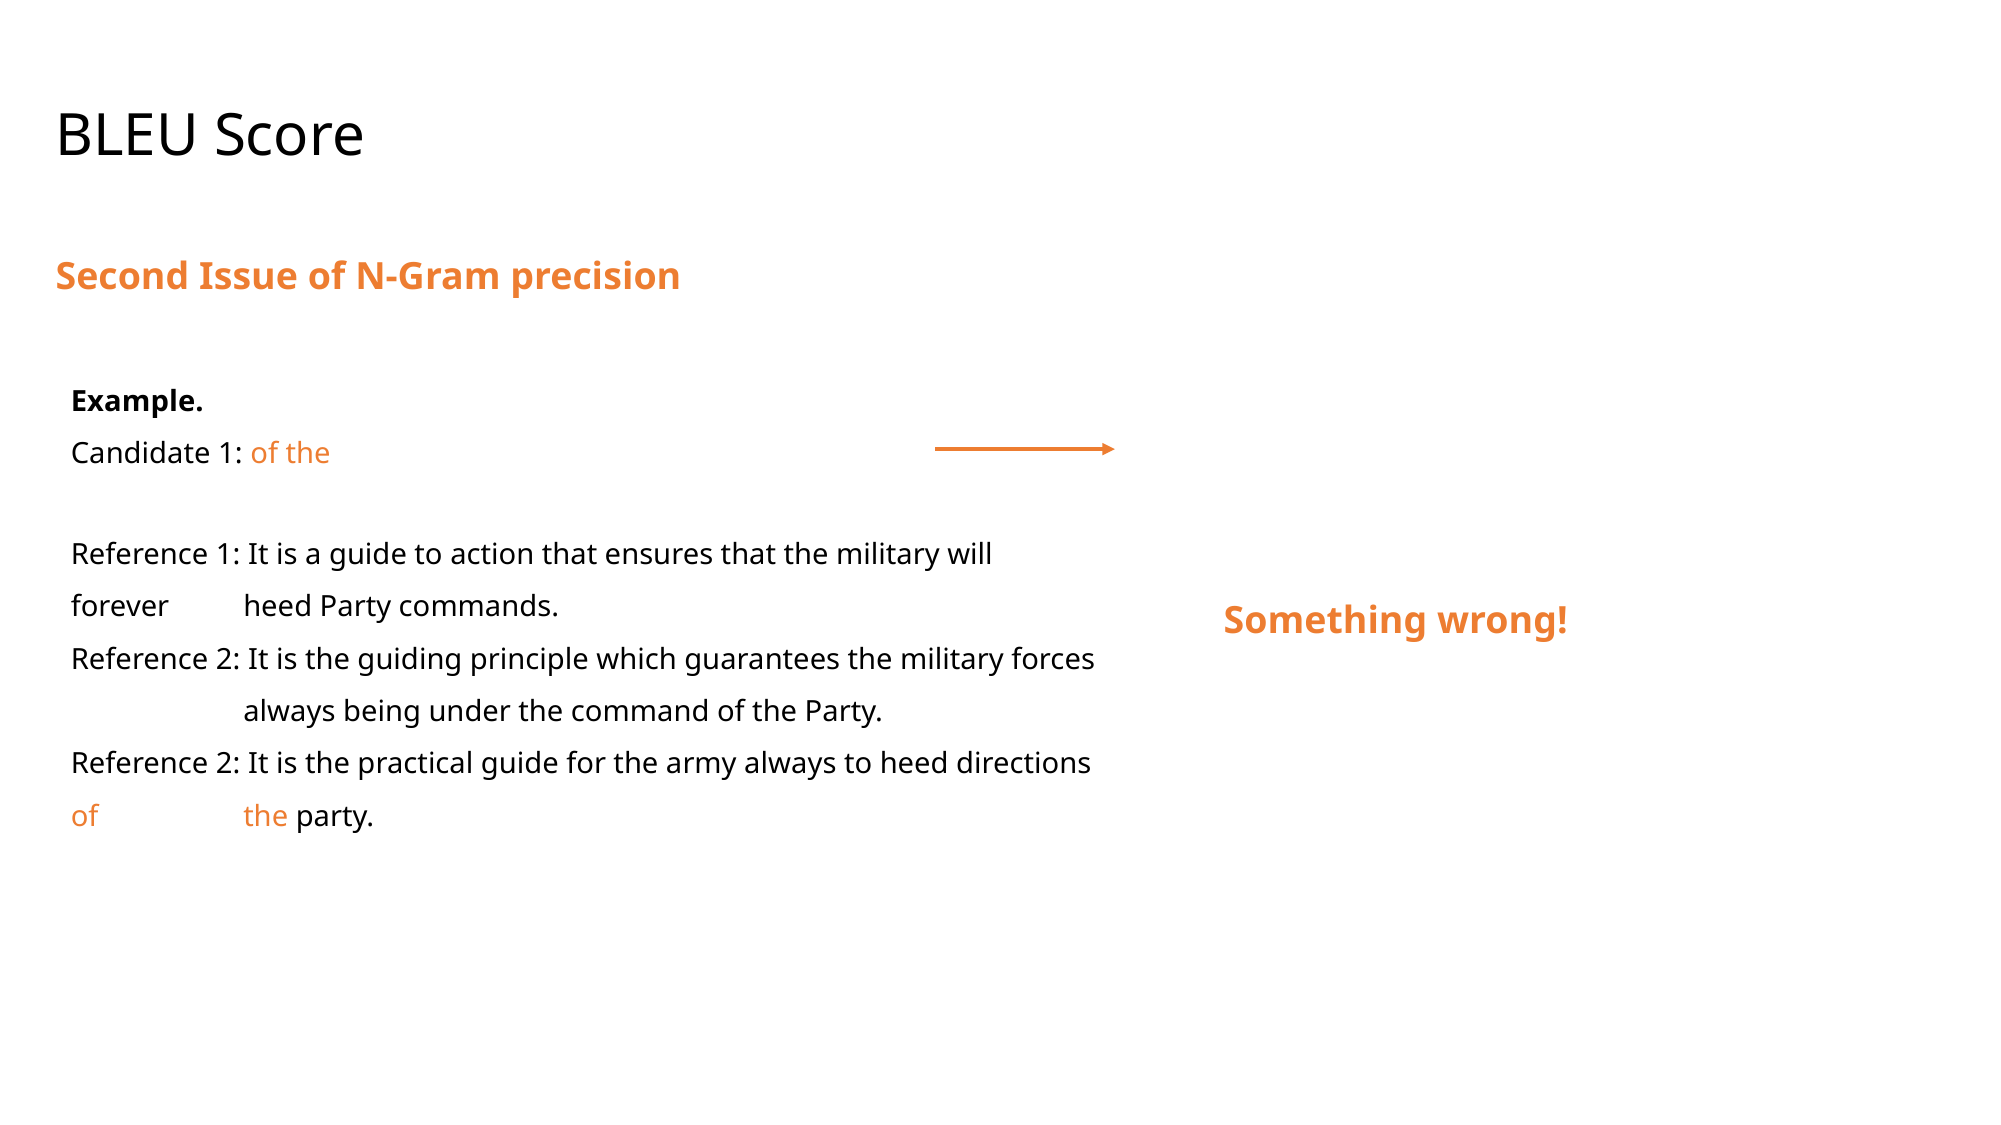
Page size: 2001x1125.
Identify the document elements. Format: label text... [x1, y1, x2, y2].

text_box Something wrong! [1208, 589, 1583, 649]
text_box Reference 1: It is a guide to action that ensures that the military will forever heed Party commands. Reference 2: It is the guiding principle which guarantees the military forces always being under the command of the Party. Reference 2: It is the practical guide for the army always to heed directions of the party. [56, 510, 1114, 840]
text_box Example. Candidate 1: of the [56, 357, 1114, 477]
text_box Second Issue of N-Gram precision [40, 244, 697, 305]
text_box BLEU Score [40, 89, 380, 175]
